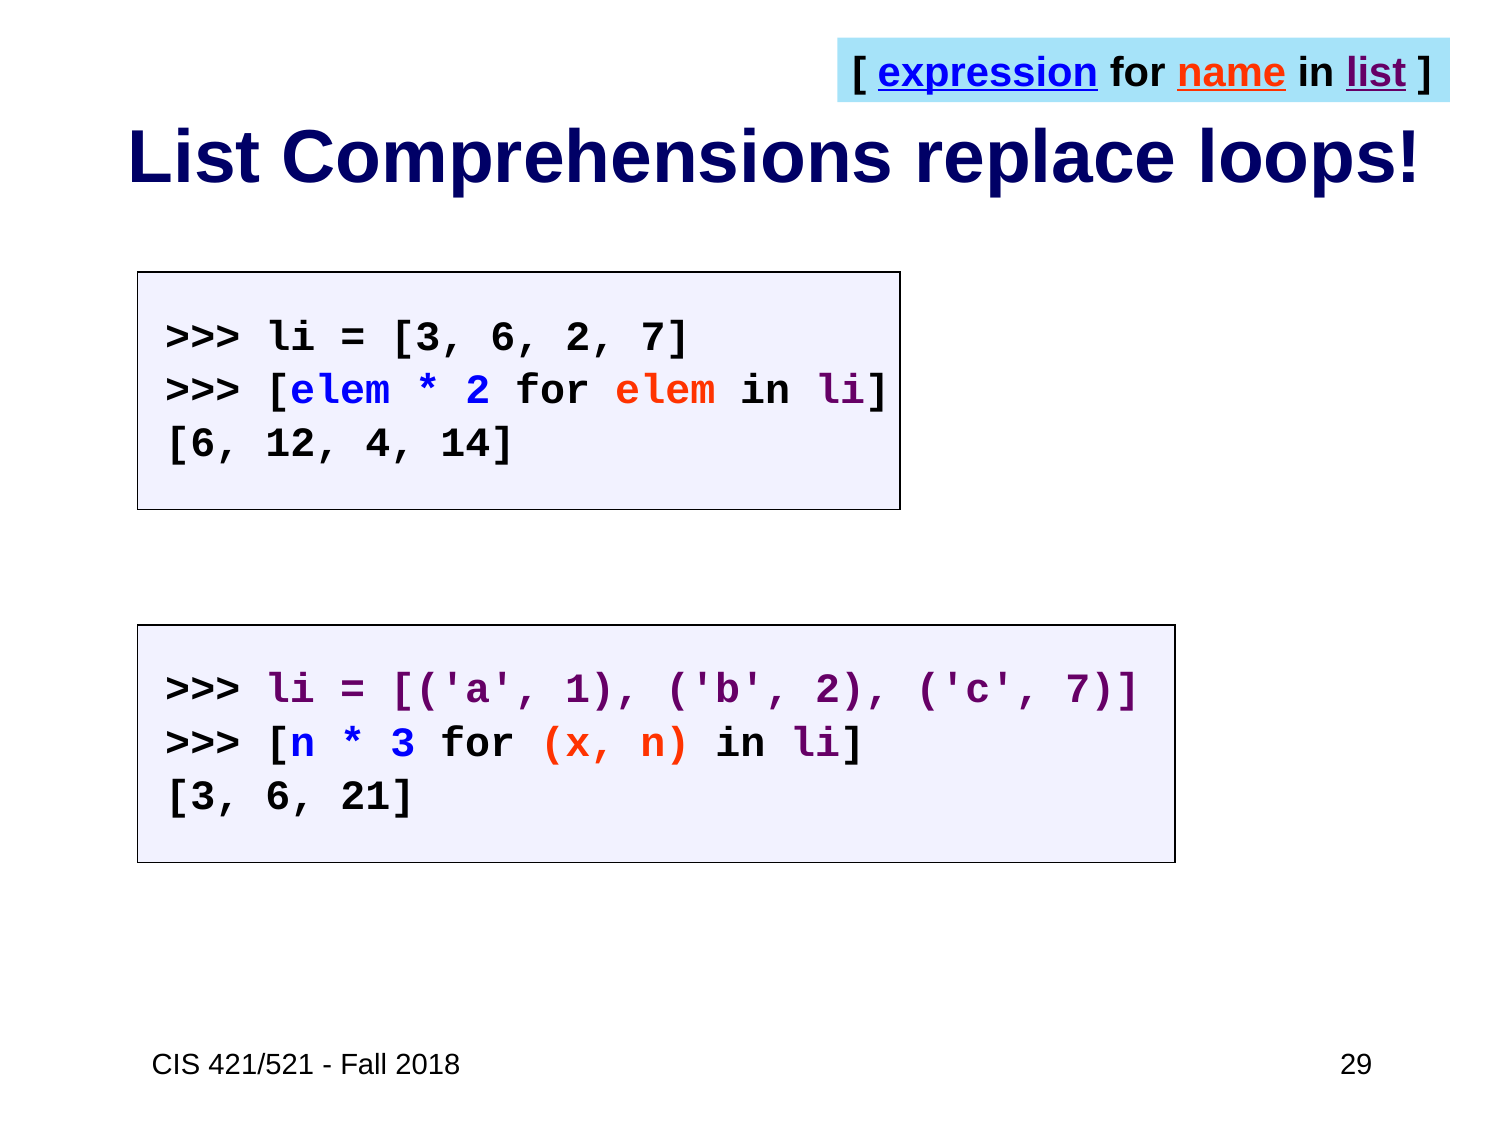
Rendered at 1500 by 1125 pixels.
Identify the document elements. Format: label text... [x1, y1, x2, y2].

text_box [137, 271, 900, 510]
title List Comprehensions replace loops! [112, 115, 1450, 191]
slide_number 29 [1074, 1024, 1388, 1101]
text_box [ expression for name in list ] [837, 37, 1450, 103]
slide_number CIS 421/521 - Fall 2018 [112, 1024, 501, 1101]
list >>> li = [3, 6, 2, 7] >>> [elem * 2 for elem in li] [6, 12, 4, 14] [150, 306, 1388, 491]
text_box >>> li = [('a', 1), ('b', 2), ('c', 7)] >>> [n * 3 for (x, n) in li] [3, 6, 21] [150, 659, 1388, 837]
text_box [137, 624, 1175, 863]
